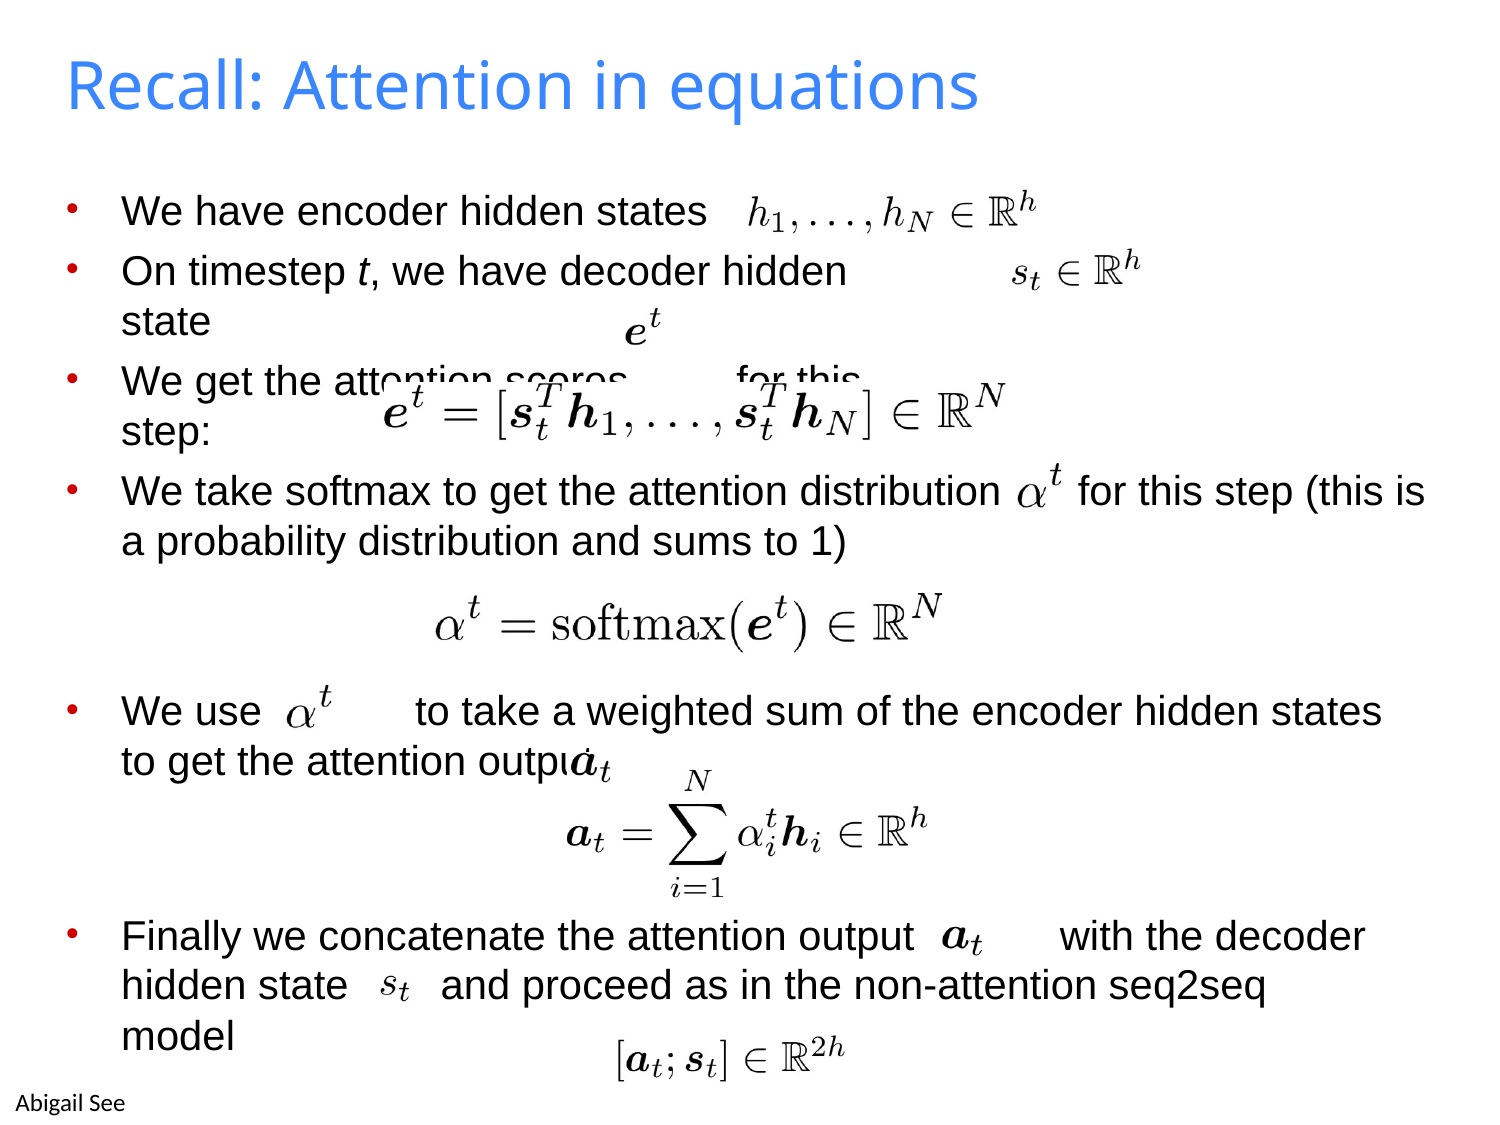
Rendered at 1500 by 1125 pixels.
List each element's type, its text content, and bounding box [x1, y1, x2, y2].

text_box [383, 382, 1006, 441]
text_box [370, 954, 419, 1008]
text_box [617, 1035, 845, 1082]
text_box We have encoder hidden states On timestep t, we have decoder hidden state We get the attention scores for this step: [62, 171, 960, 454]
text_box [1011, 248, 1141, 291]
text_box We take softmax to get the attention distribution a probability distribution and sums to 1) [62, 461, 1012, 565]
text_box Abigail See [0, 1079, 141, 1125]
text_box [608, 293, 672, 356]
text_box [936, 916, 991, 966]
title Recall: Attention in equations [62, 40, 1123, 231]
text_box [275, 671, 341, 750]
text_box [728, 176, 1045, 239]
text_box [570, 752, 611, 783]
text_box [1016, 463, 1062, 508]
text_box We use to take a weighted sum of the encoder hidden states to get the attention output Finally we concatenate the attention output with the decoder hidden state and proceed as in the non-attention seq2seq model [62, 681, 1423, 1059]
text_box [434, 592, 943, 653]
text_box [566, 769, 928, 898]
text_box for this step (this is [1075, 461, 1483, 514]
